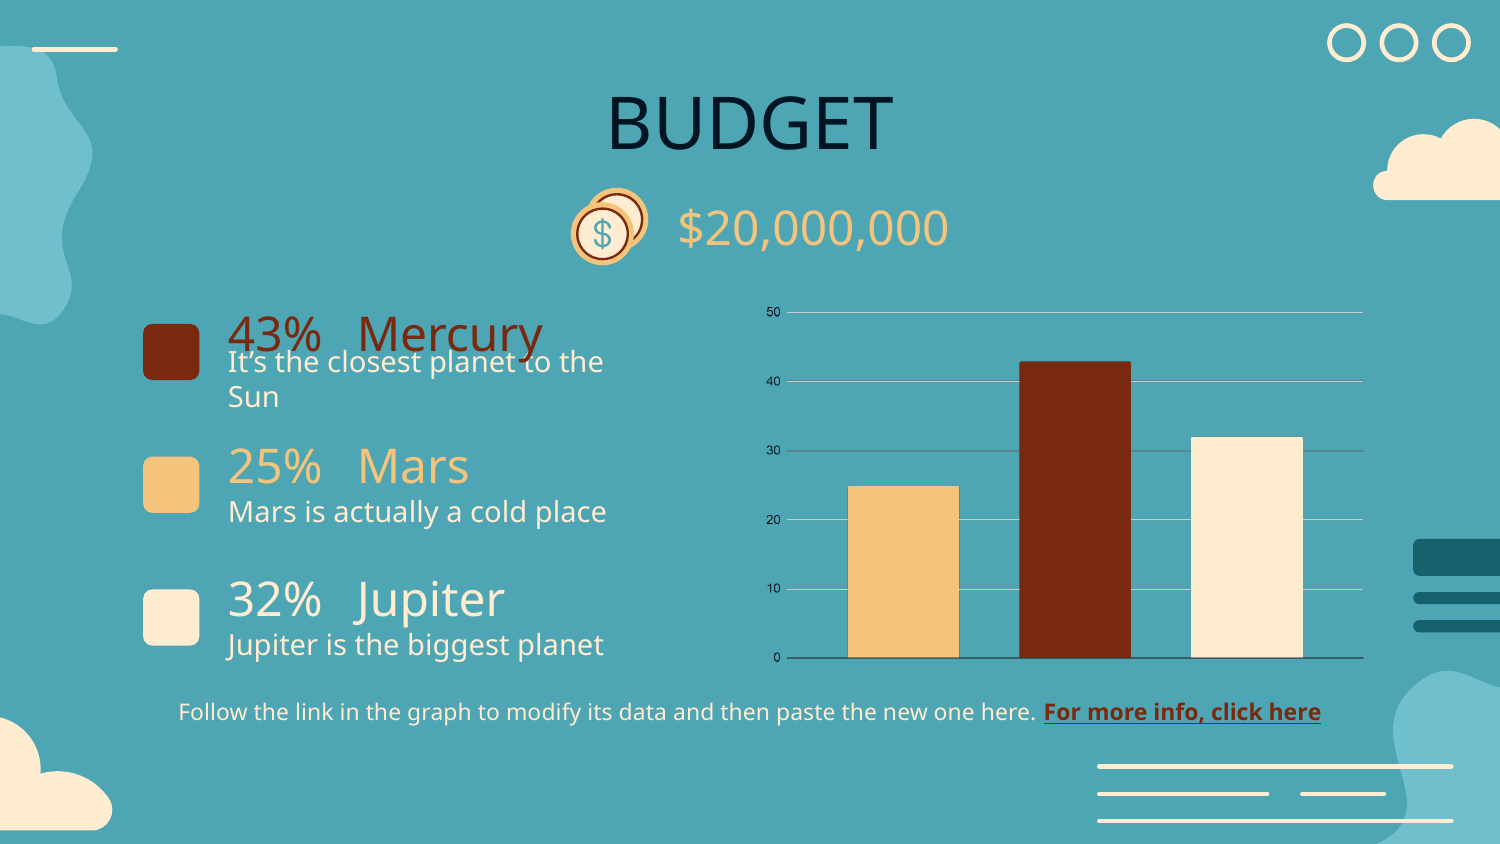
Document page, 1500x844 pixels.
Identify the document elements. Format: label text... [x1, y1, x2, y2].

text_box 43% [213, 303, 341, 361]
text_box 32% [213, 569, 341, 626]
text_box [143, 456, 200, 513]
text_box [143, 589, 200, 646]
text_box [567, 187, 652, 266]
picture [739, 286, 1383, 685]
text_box It’s the closest planet to the Sun [213, 361, 649, 407]
text_box Mercury [341, 303, 649, 361]
title BUDGET [118, 72, 1382, 167]
text_box Mars is actually a cold place [213, 493, 649, 540]
text_box $20,000,000 [662, 183, 985, 270]
text_box 25% [213, 436, 341, 493]
text_box [143, 323, 200, 381]
text_box Follow the link in the graph to modify its data and then paste the new one here. For more info, click here [118, 682, 1382, 745]
text_box Jupiter is the biggest planet [213, 626, 649, 672]
text_box Mars [341, 436, 649, 493]
text_box Jupiter [341, 569, 649, 626]
